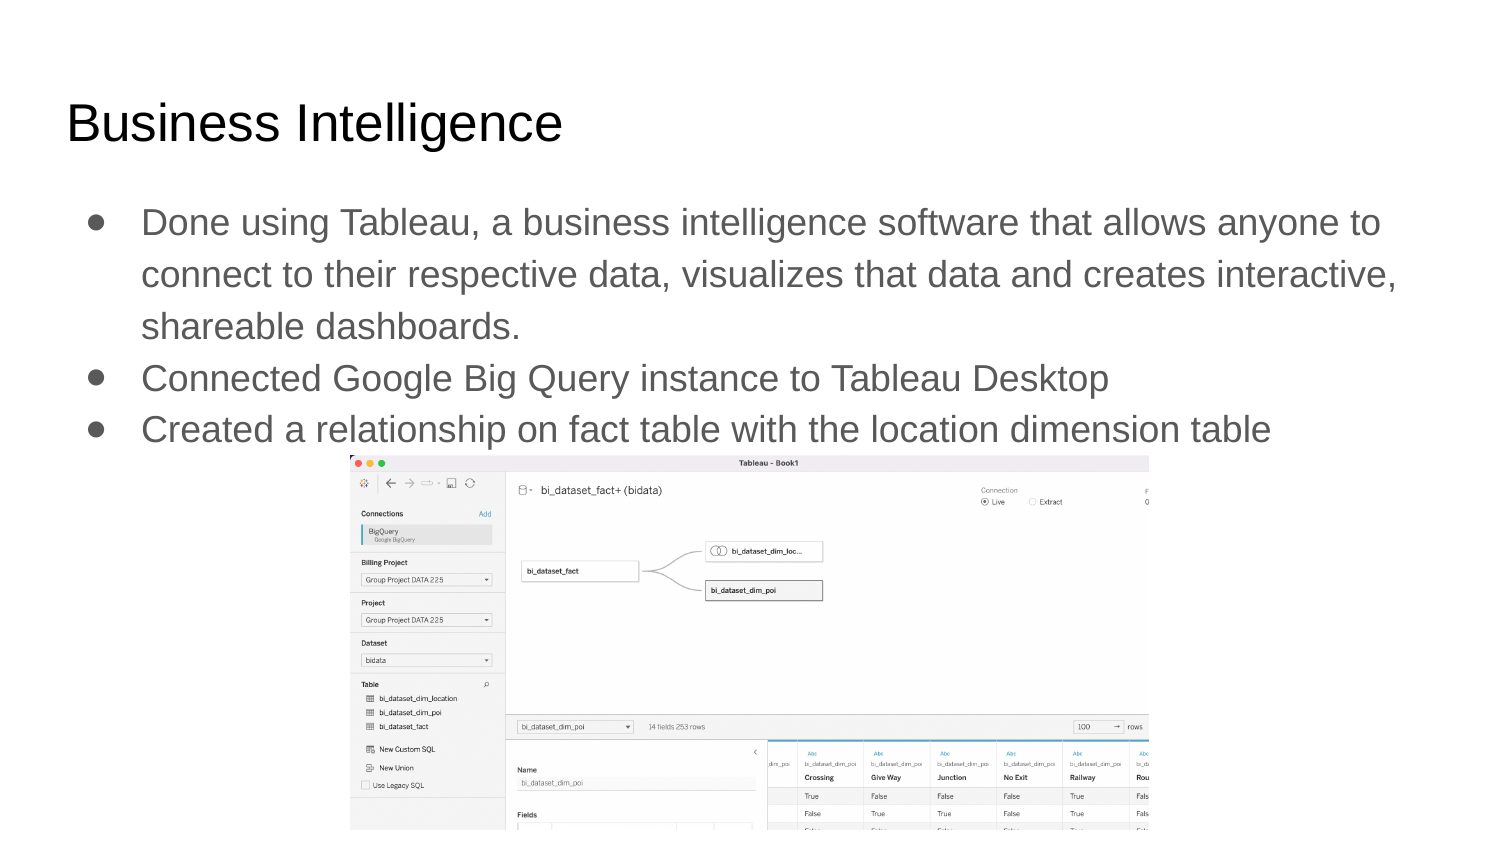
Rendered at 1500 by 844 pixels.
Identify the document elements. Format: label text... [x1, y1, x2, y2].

title Business Intelligence [51, 72, 1449, 167]
picture [350, 455, 1150, 830]
list Done using Tableau, a business intelligence software that allows anyone to connect to their respective data, visualizes that data and creates interactive, shareable dashboards. Connected Google Big Query instance to Tableau Desktop Created a relationship on fact table with the location dimension table [51, 176, 1449, 737]
